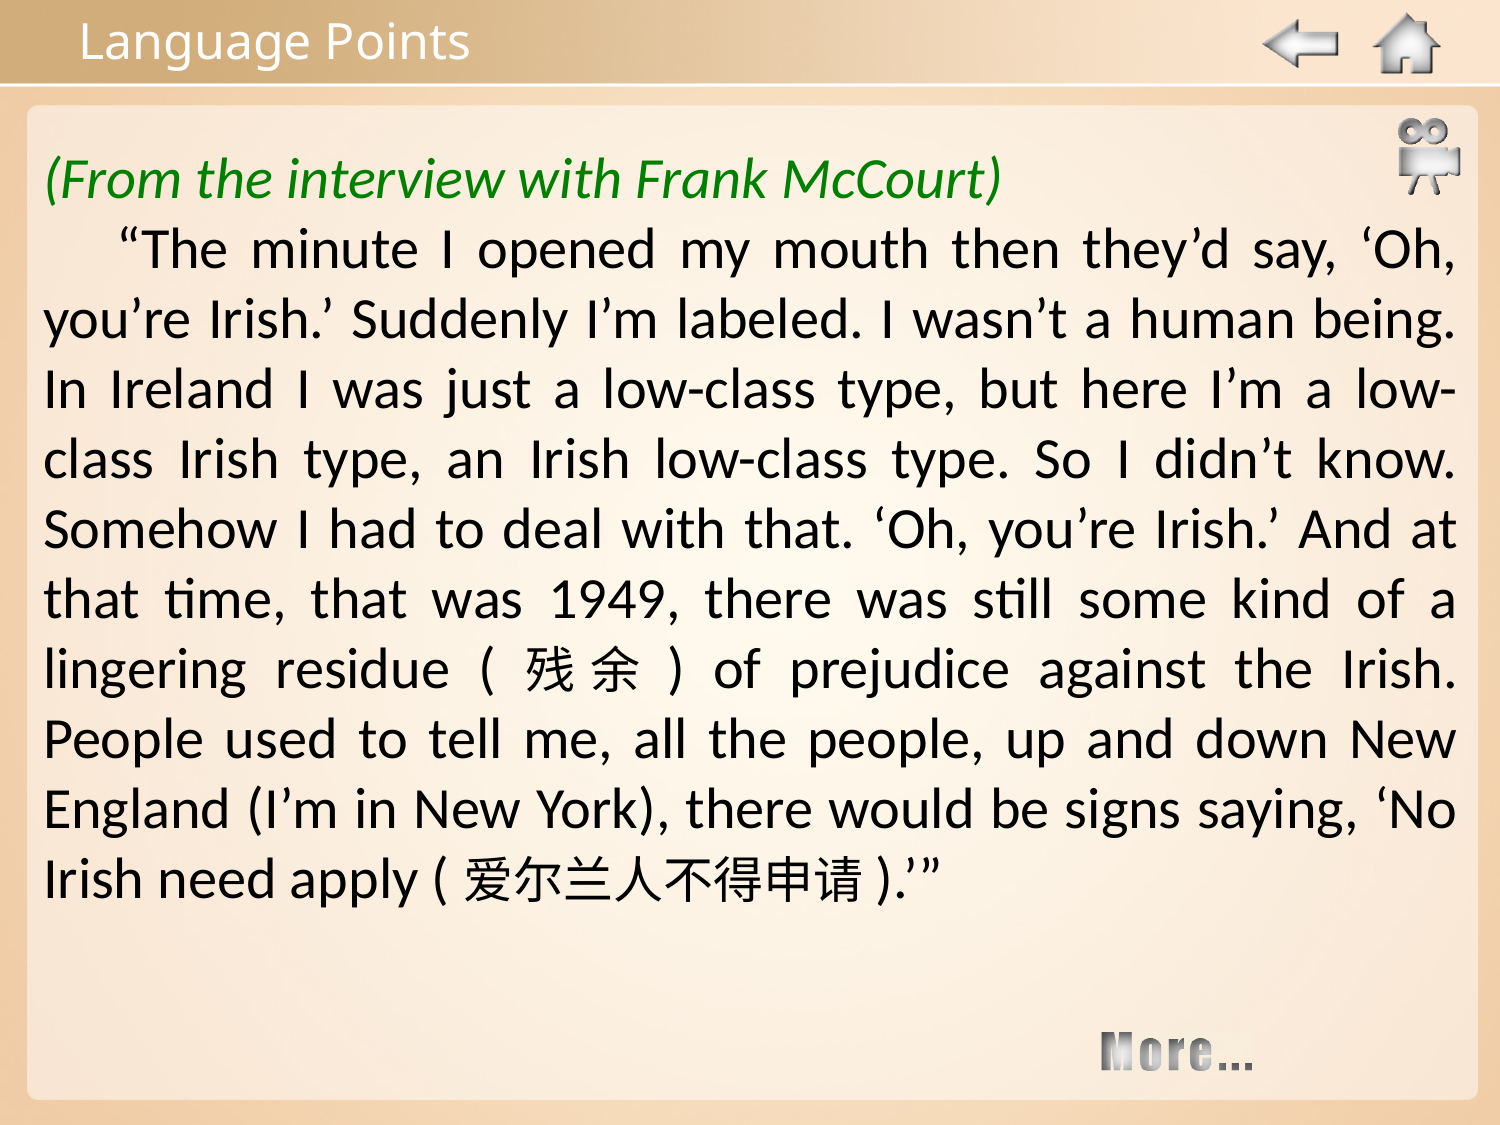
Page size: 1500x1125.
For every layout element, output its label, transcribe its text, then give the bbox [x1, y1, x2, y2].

text_box Language Points [63, 2, 487, 77]
picture [0, 0, 1500, 1125]
list (From the interview with Frank McCourt) “The minute I opened my mouth then they’d say, ‘Oh, you’re Irish.’ Suddenly I’m labeled. I wasn’t a human being. In Ireland I was just a low-class type, but here I’m a low-class Irish type, an Irish low-class type. So I didn’t know. Somehow I had to deal with that. ‘Oh, you’re Irish.’ And at that time, that was 1949, there was still some kind of a lingering residue (残余) of prejudice against the Irish. People used to tell me, all the people, up and down New England (I’m in New York), there would be signs saying, ‘No Irish need apply (爱尔兰人不得申请).’” [27, 132, 1474, 1098]
